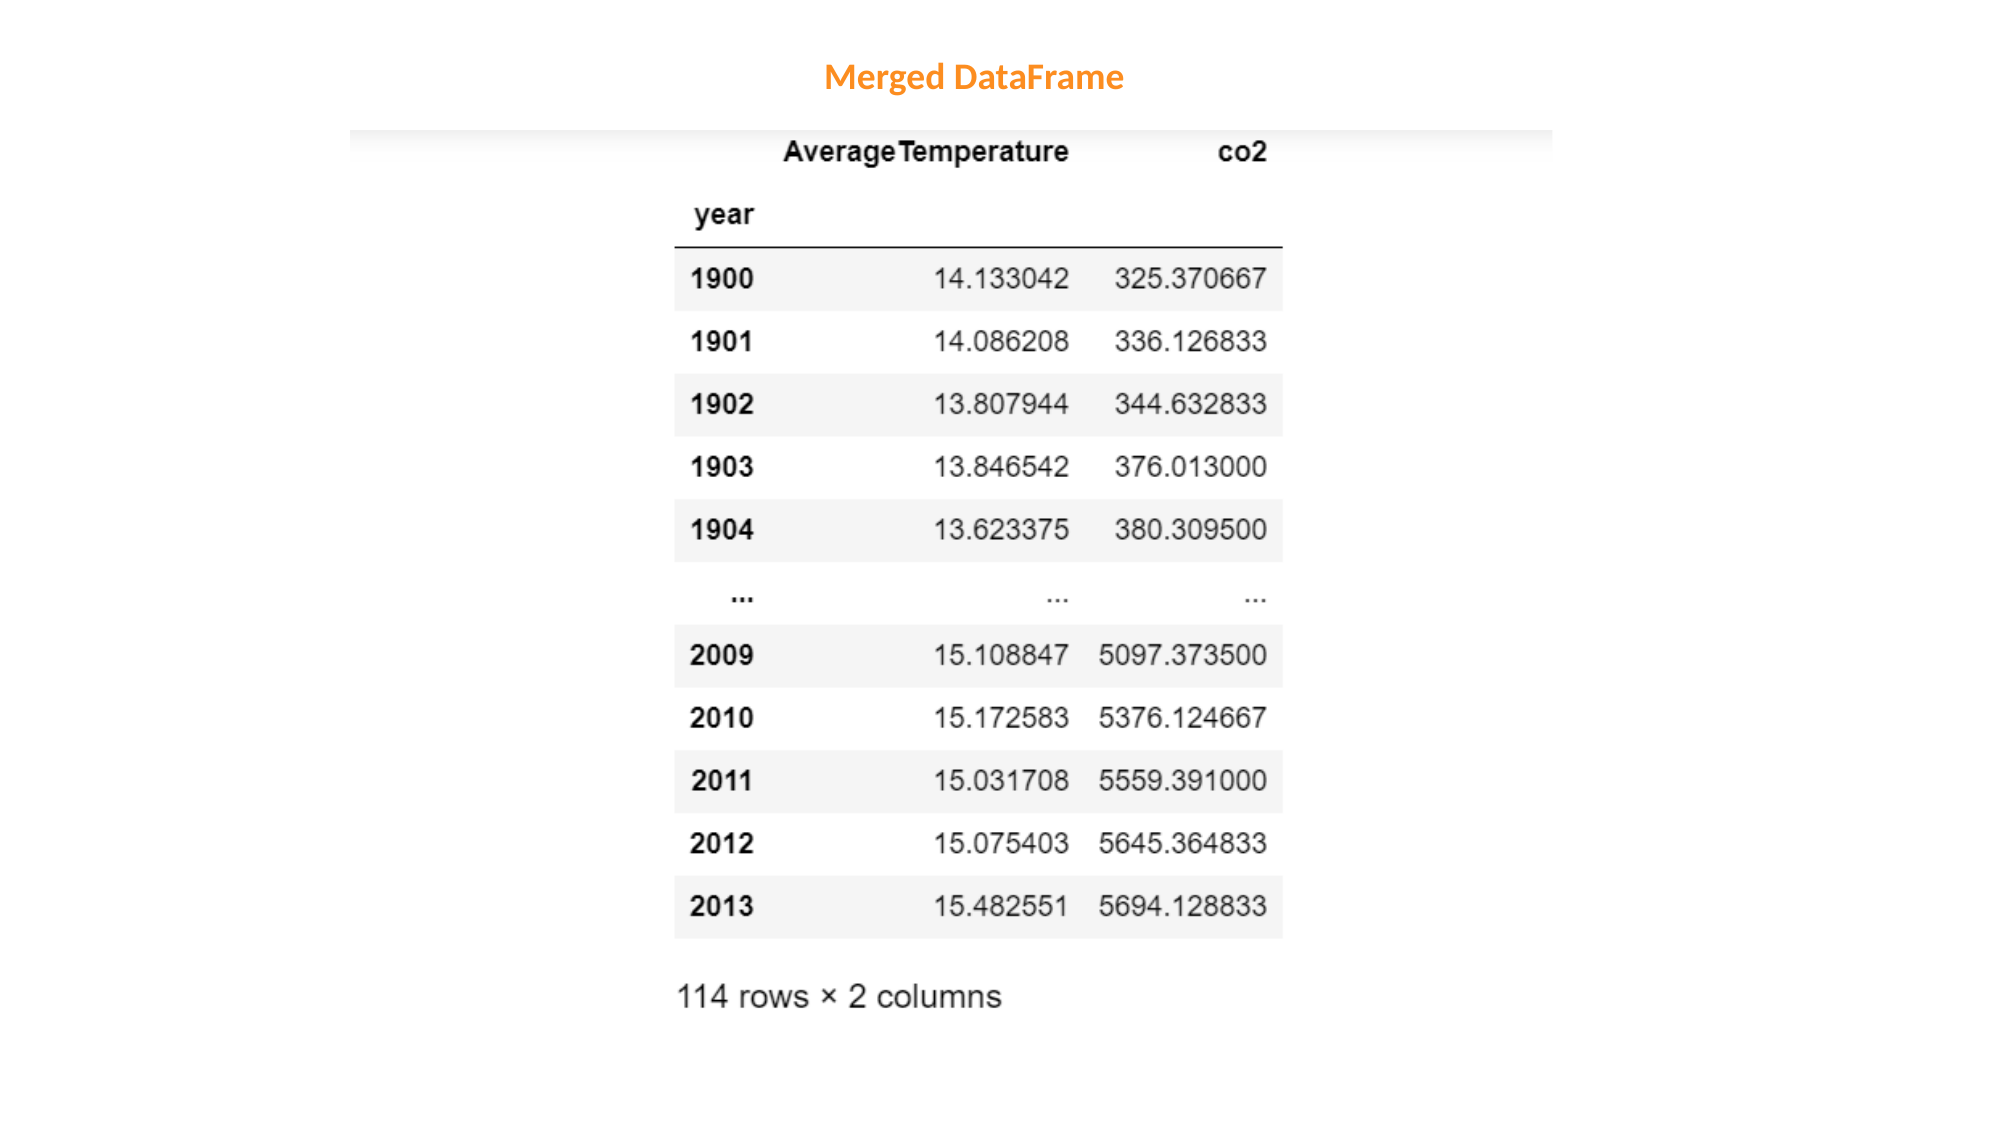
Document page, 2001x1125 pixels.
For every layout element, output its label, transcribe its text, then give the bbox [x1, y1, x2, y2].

text_box Merged DataFrame [809, 44, 1810, 105]
picture [349, 130, 1553, 1050]
